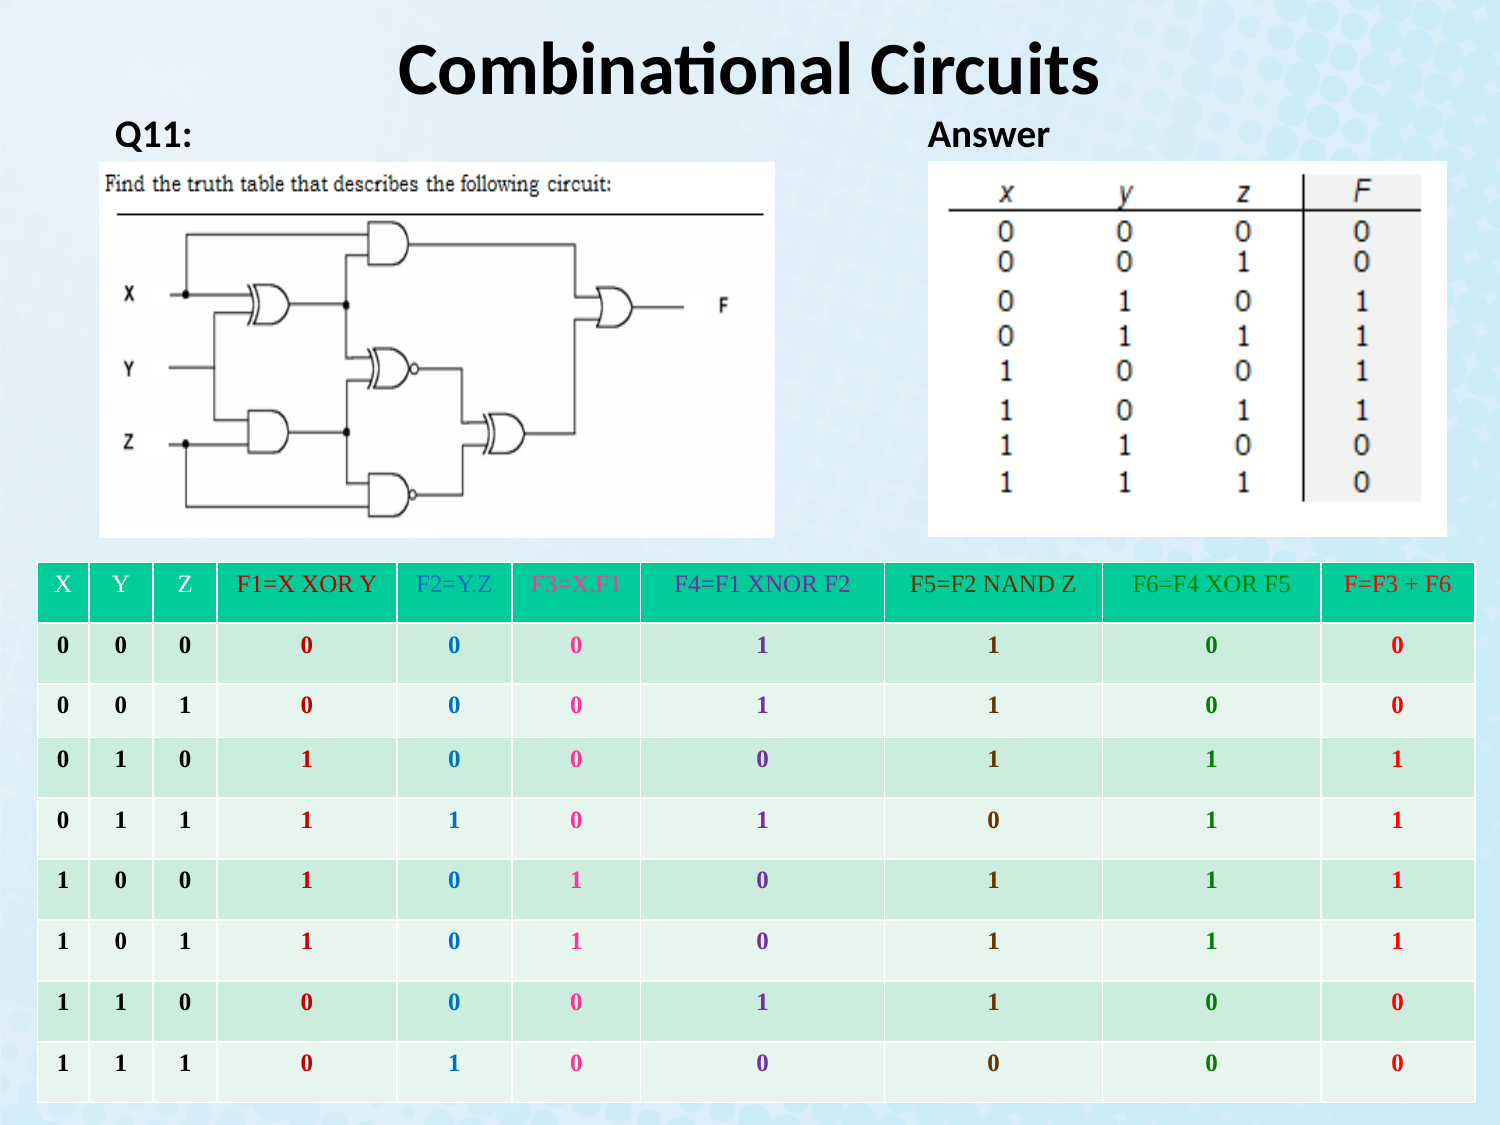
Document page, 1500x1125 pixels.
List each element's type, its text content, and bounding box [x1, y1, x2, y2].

table_cell 0 [641, 860, 884, 919]
table_cell 1 [885, 860, 1102, 919]
table_cell 0 [513, 624, 640, 683]
table_cell 0 [398, 624, 511, 683]
table_cell 0 [1103, 1043, 1320, 1102]
table_header F1=X XOR Y [218, 563, 396, 622]
table_header F4=F1 XNOR F2 [641, 563, 884, 622]
table_cell 0 [218, 624, 396, 683]
table_cell 0 [1322, 982, 1474, 1041]
table_cell 0 [38, 738, 88, 797]
table_cell 1 [38, 982, 88, 1041]
table_cell 0 [513, 685, 640, 737]
table_cell 1 [1103, 860, 1320, 919]
table_cell 0 [38, 685, 88, 737]
table_cell 1 [218, 860, 396, 919]
table_cell 1 [218, 799, 396, 858]
table_cell 0 [1322, 1043, 1474, 1102]
table_header X [38, 563, 88, 622]
table_cell 0 [885, 799, 1102, 858]
table_cell 1 [1322, 860, 1474, 919]
table_cell 0 [885, 1043, 1102, 1102]
table_cell 0 [1103, 982, 1320, 1041]
table_header Y [90, 563, 152, 622]
table_cell 1 [641, 982, 884, 1041]
table_header F2=Y.Z [398, 563, 511, 622]
table_cell 1 [218, 738, 396, 797]
table_cell 0 [154, 982, 216, 1041]
table_cell 0 [90, 685, 152, 737]
table_cell 0 [641, 1043, 884, 1102]
table_header F=F3 + F6 [1322, 563, 1474, 622]
table_cell 1 [1322, 799, 1474, 858]
table_cell 0 [154, 624, 216, 683]
table_cell 1 [1103, 738, 1320, 797]
table_cell 1 [513, 921, 640, 980]
table_cell 1 [885, 738, 1102, 797]
table_cell 0 [513, 1043, 640, 1102]
table_cell 1 [885, 982, 1102, 1041]
table_cell 1 [90, 1043, 152, 1102]
table_cell 0 [38, 624, 88, 683]
table_cell 0 [154, 738, 216, 797]
table_cell 1 [641, 799, 884, 858]
table_cell 0 [218, 685, 396, 737]
table_cell 0 [1103, 685, 1320, 737]
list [928, 161, 1447, 537]
table_cell 0 [398, 982, 511, 1041]
table_cell 1 [1322, 921, 1474, 980]
table_cell 0 [218, 1043, 396, 1102]
table_cell 0 [398, 685, 511, 737]
table_cell 0 [398, 860, 511, 919]
table_cell 0 [1103, 624, 1320, 683]
table_cell 0 [1322, 685, 1474, 737]
table_cell 1 [90, 738, 152, 797]
picture [0, 0, 1500, 1125]
table_header F5=F2 NAND Z [885, 563, 1102, 622]
table_cell 1 [1103, 799, 1320, 858]
table_cell 0 [154, 860, 216, 919]
table_header F3=X.F1 [513, 563, 640, 622]
table_cell 0 [398, 738, 511, 797]
table_header F6=F4 XOR F5 [1103, 563, 1320, 622]
table_cell 0 [90, 921, 152, 980]
table_cell 1 [1322, 738, 1474, 797]
table_cell 1 [885, 685, 1102, 737]
table_cell 1 [885, 624, 1102, 683]
table_cell 0 [1322, 624, 1474, 683]
table_cell 0 [513, 799, 640, 858]
table_cell 0 [218, 982, 396, 1041]
table_cell 1 [154, 921, 216, 980]
list Answer [912, 99, 1463, 163]
table_cell 1 [1103, 921, 1320, 980]
table_cell 1 [398, 799, 511, 858]
table_cell 1 [38, 860, 88, 919]
table_cell 1 [885, 921, 1102, 980]
table_cell 1 [641, 685, 884, 737]
table_cell 1 [398, 1043, 511, 1102]
table_cell 1 [154, 799, 216, 858]
table_cell 0 [513, 738, 640, 797]
table_cell 1 [154, 685, 216, 737]
table_cell 1 [90, 982, 152, 1041]
table_cell 0 [90, 860, 152, 919]
table_cell 1 [218, 921, 396, 980]
table_cell 1 [38, 1043, 88, 1102]
table_cell 1 [641, 624, 884, 683]
table_cell 0 [38, 799, 88, 858]
table_cell 1 [90, 799, 152, 858]
table_header Z [154, 563, 216, 622]
table_cell 1 [513, 860, 640, 919]
table_cell 0 [641, 738, 884, 797]
title Combinational Circuits [75, 24, 1425, 104]
table_cell 0 [641, 921, 884, 980]
table_cell 1 [154, 1043, 216, 1102]
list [99, 162, 776, 538]
table_cell 0 [90, 624, 152, 683]
table_cell 0 [513, 982, 640, 1041]
list Q11: [99, 99, 713, 161]
table_cell 0 [398, 921, 511, 980]
table_cell 1 [38, 921, 88, 980]
